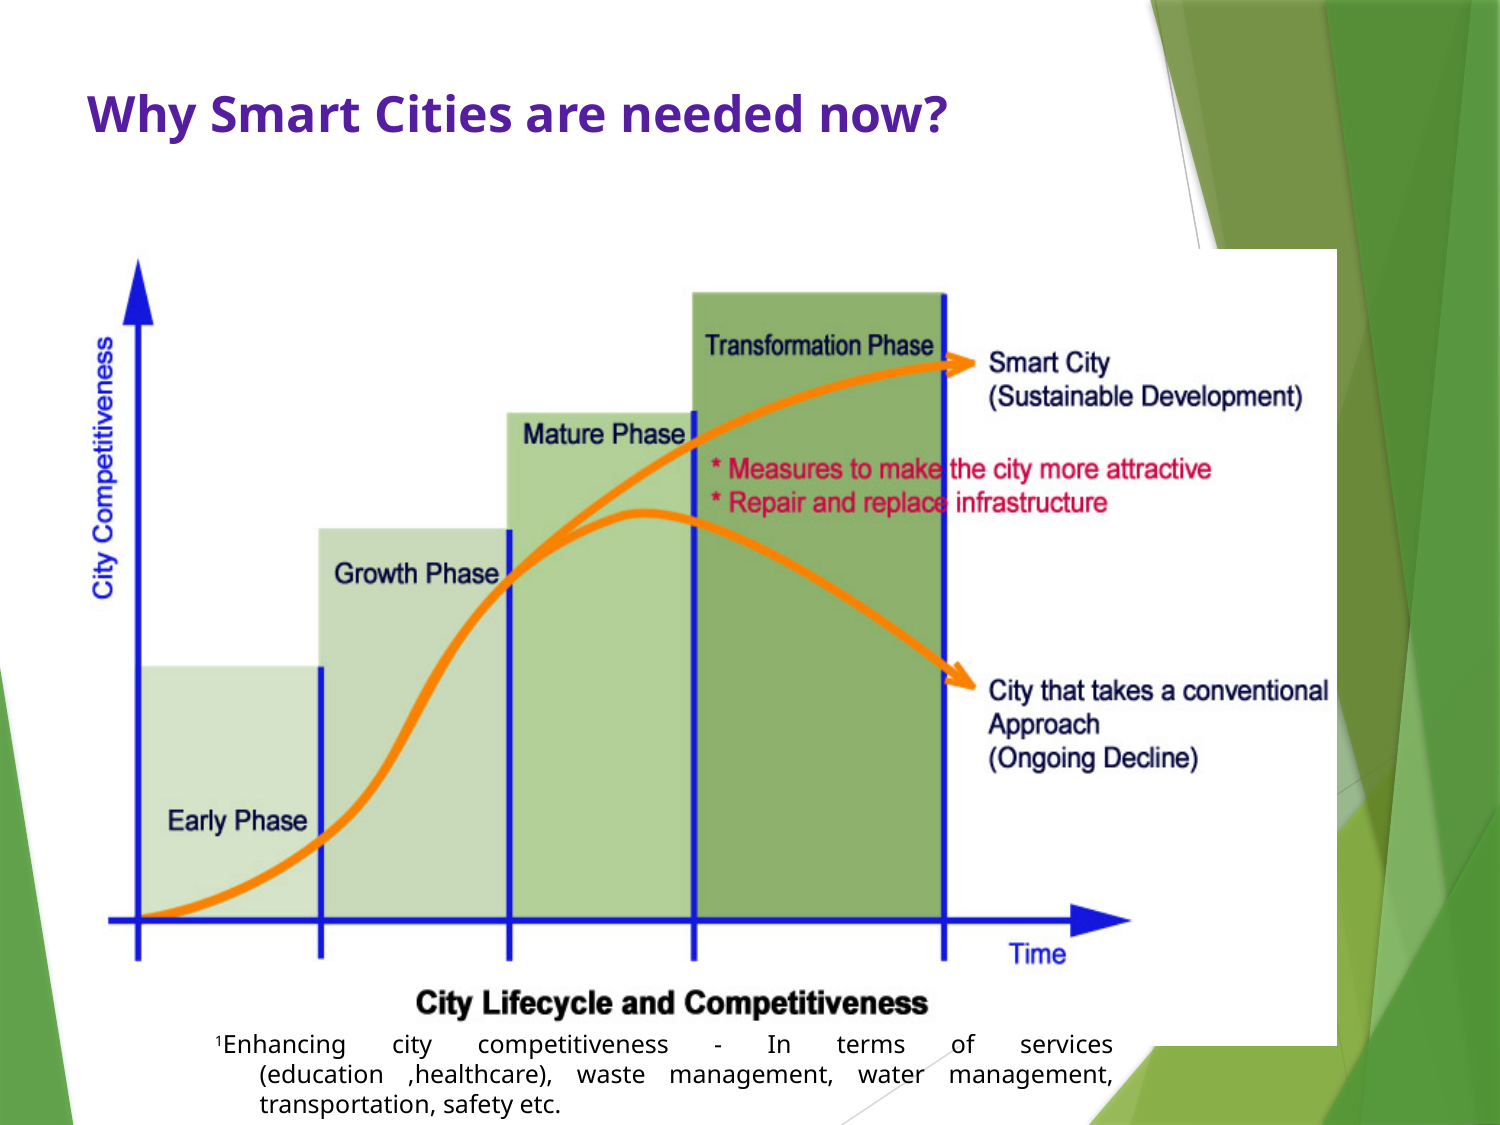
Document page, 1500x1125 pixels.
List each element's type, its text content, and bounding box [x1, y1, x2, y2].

text_box 1Enhancing city competitiveness - In terms of services (education ,healthcare), waste management, water management, transportation, safety etc. [199, 1055, 1130, 1113]
picture [76, 249, 1338, 1047]
text_box Why Smart Cities are needed now? [73, 74, 1349, 150]
